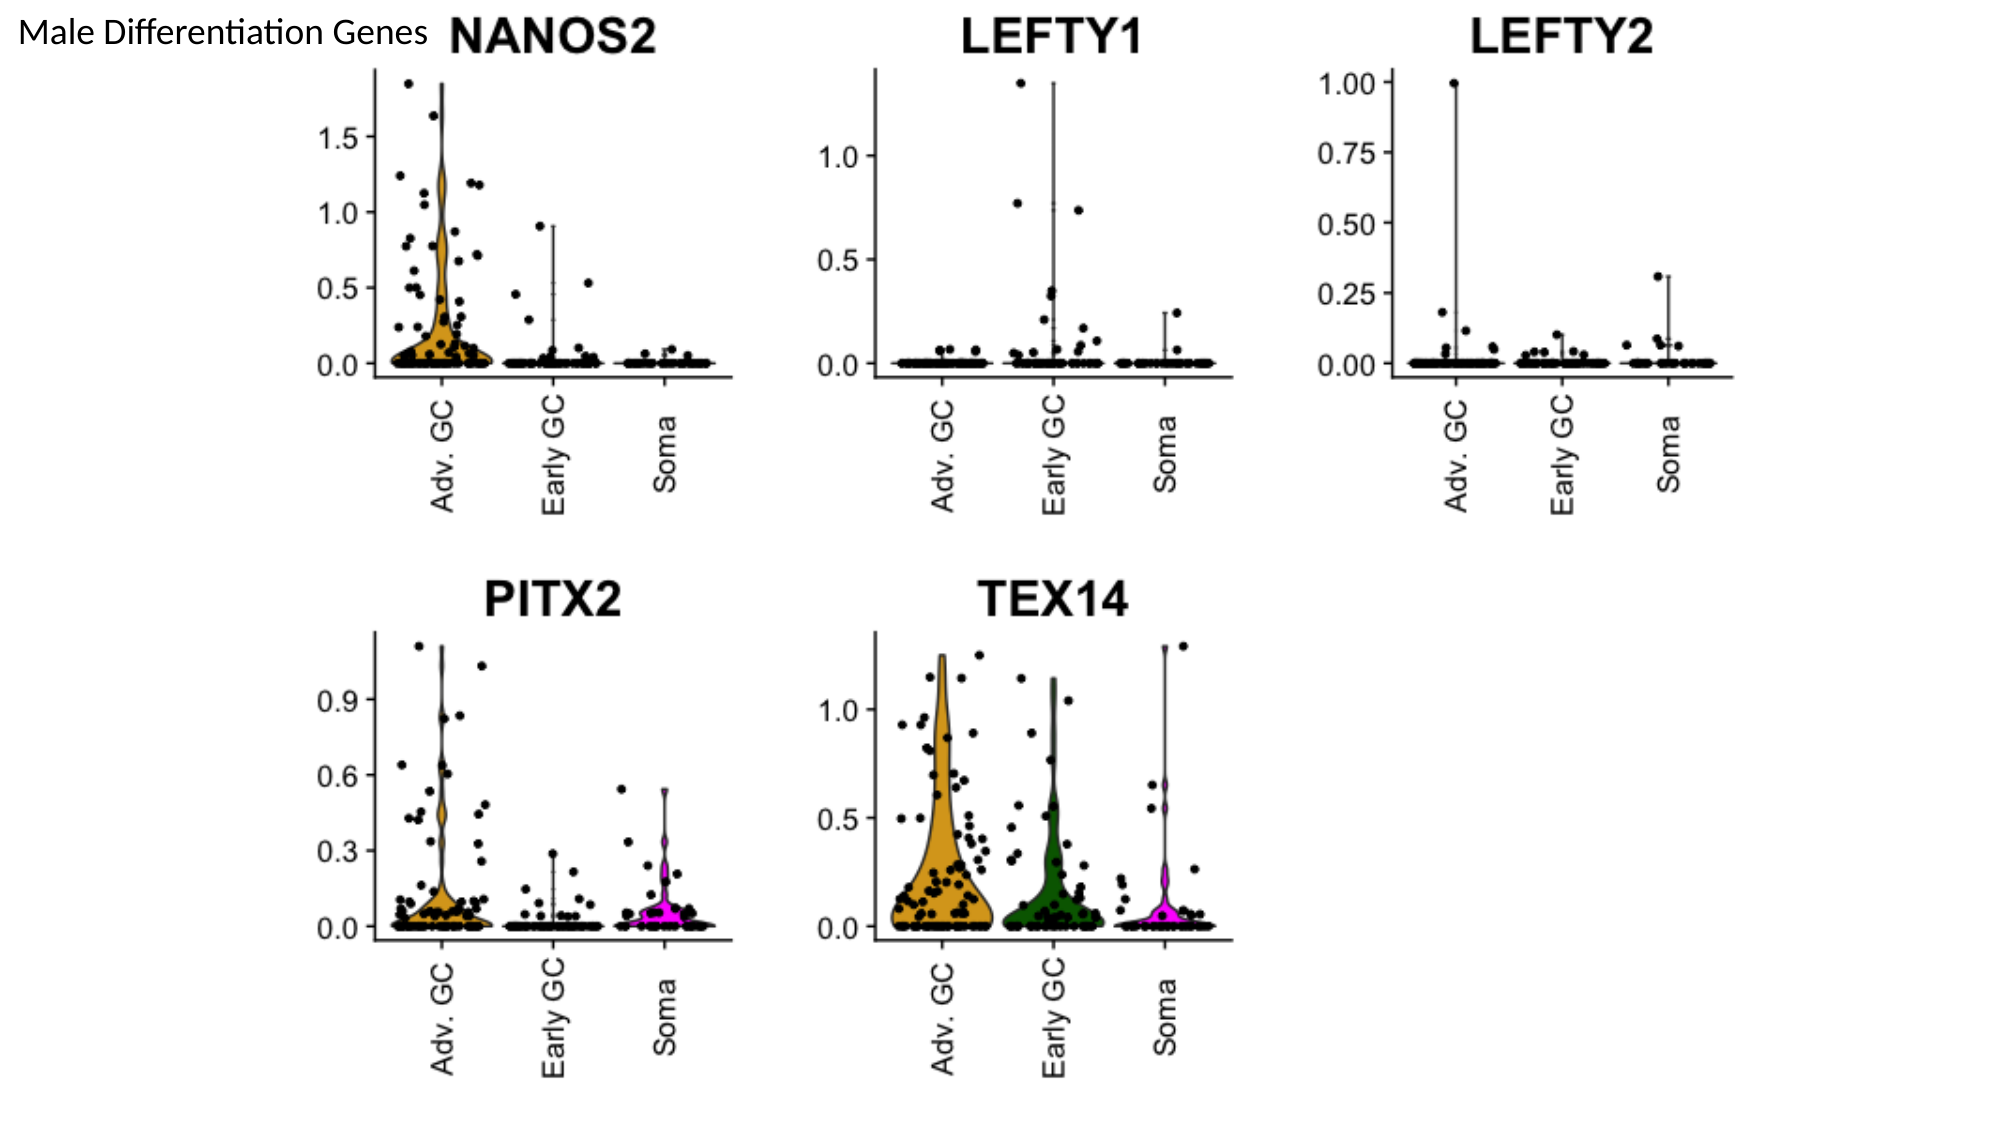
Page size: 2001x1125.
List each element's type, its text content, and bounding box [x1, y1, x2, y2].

text_box Male Differentiation Genes [3, 0, 249, 60]
picture [249, 0, 1750, 1125]
